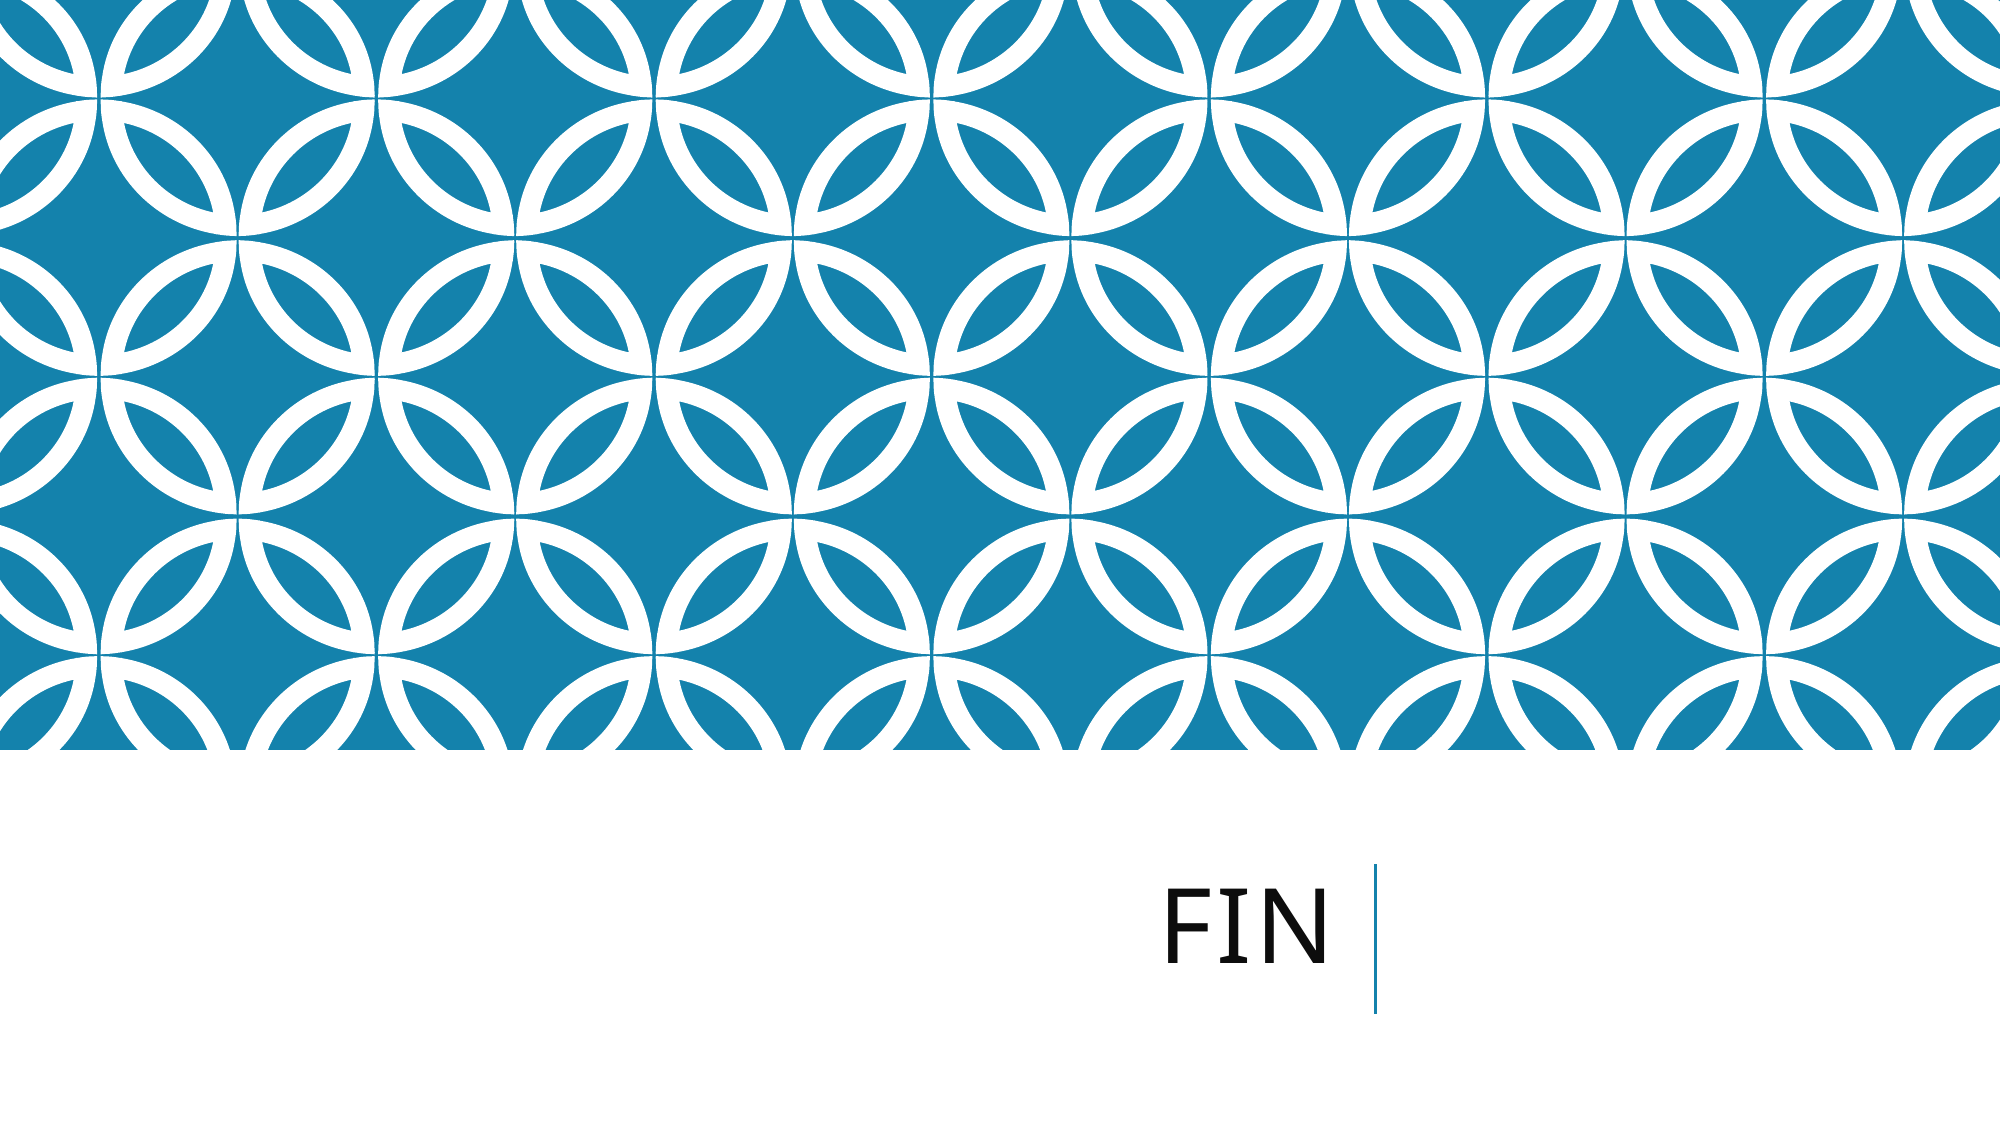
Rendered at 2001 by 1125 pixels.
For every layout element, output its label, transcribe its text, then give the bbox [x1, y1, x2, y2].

title Fin [75, 813, 1350, 1054]
